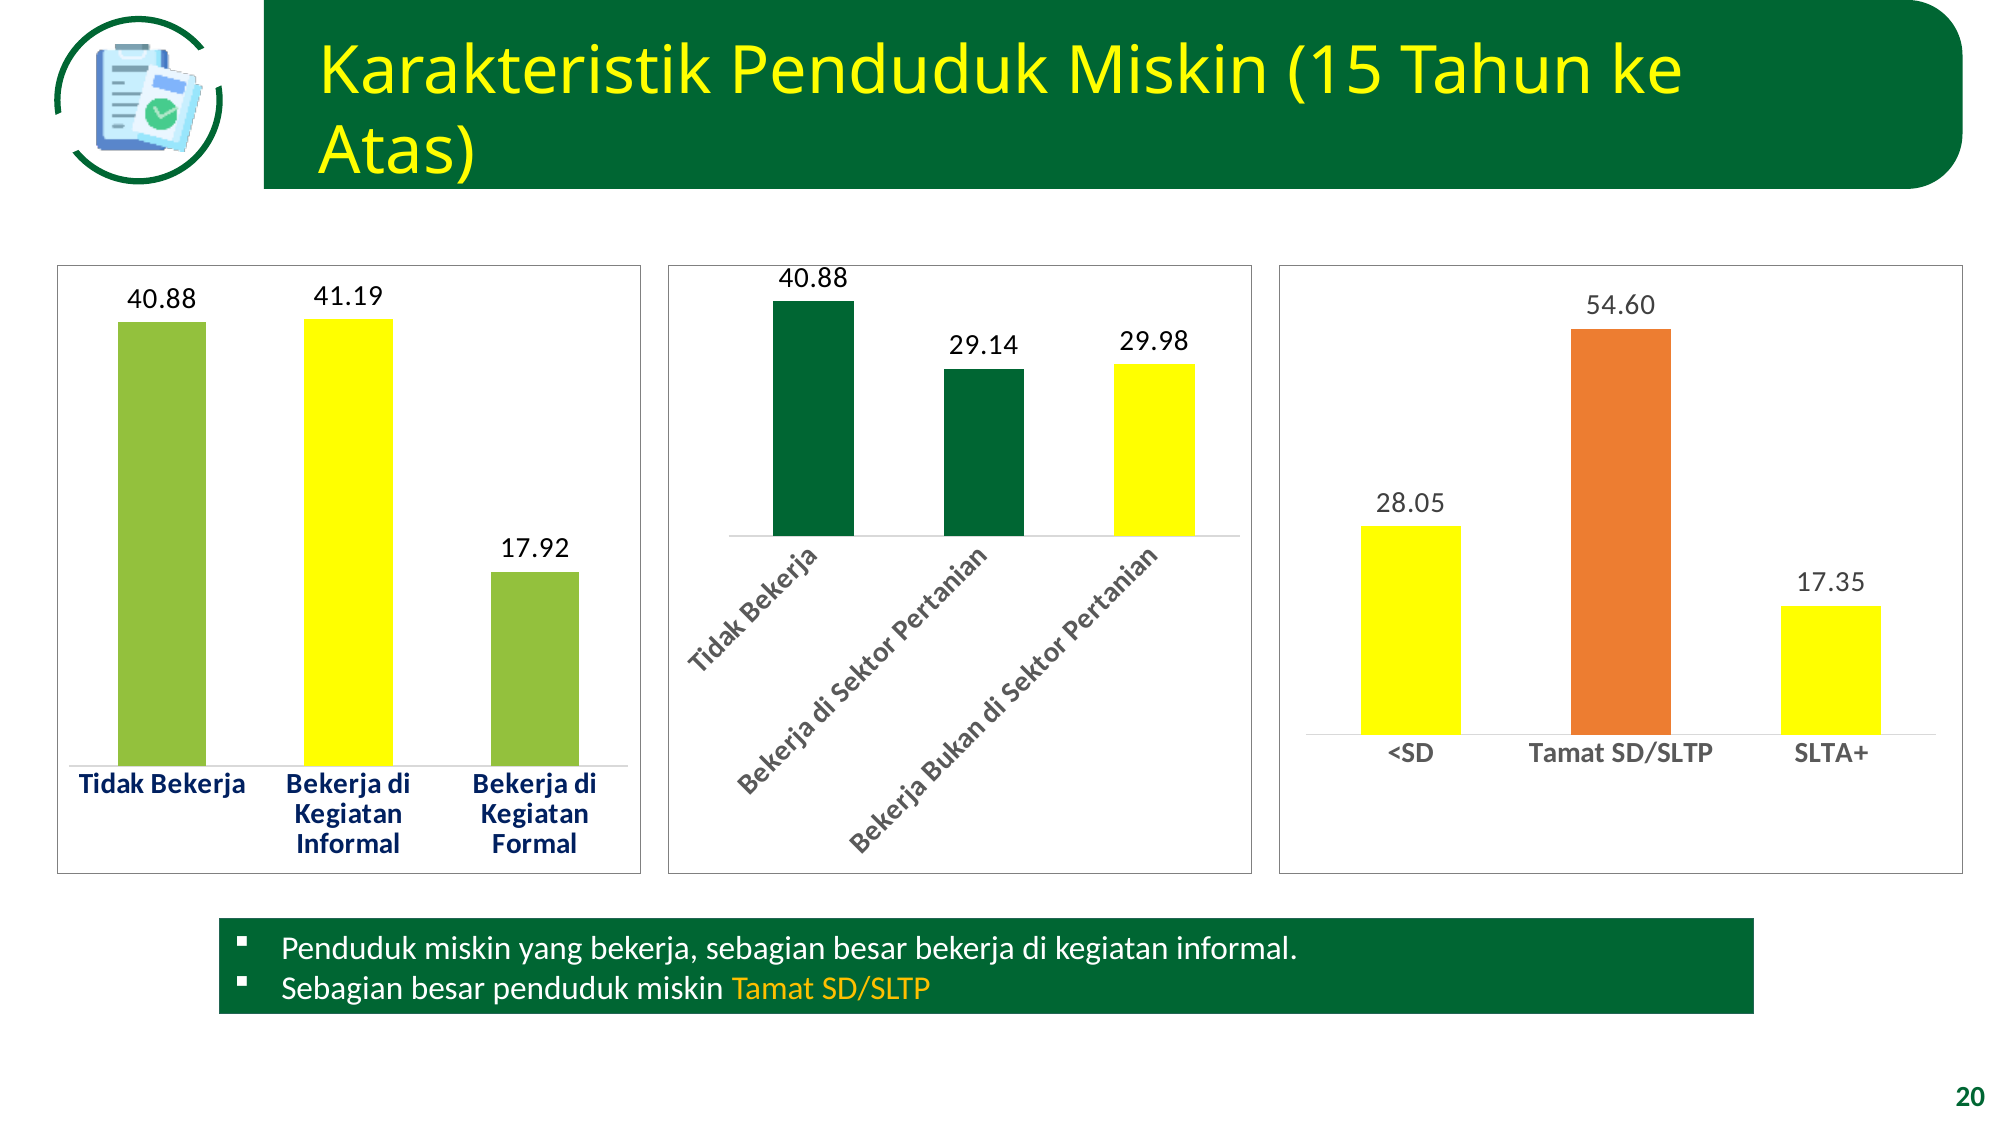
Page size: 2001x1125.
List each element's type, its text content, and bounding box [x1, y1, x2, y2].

picture [95, 44, 204, 152]
chart [1279, 265, 1963, 874]
text_box Karakteristik Penduduk Miskin (15 Tahun ke Atas) Provinsi Jawa Tengah, Maret 2021 [304, 19, 1786, 255]
chart [57, 265, 641, 874]
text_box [23, 19, 253, 182]
text_box [262, 0, 1964, 190]
text_box 20 [1549, 1070, 2000, 1125]
text_box Penduduk miskin yang bekerja, sebagian besar bekerja di kegiatan informal. Sebagian besar penduduk miskin Tamat SD/SLTP [219, 918, 1754, 1014]
chart [668, 265, 1252, 874]
